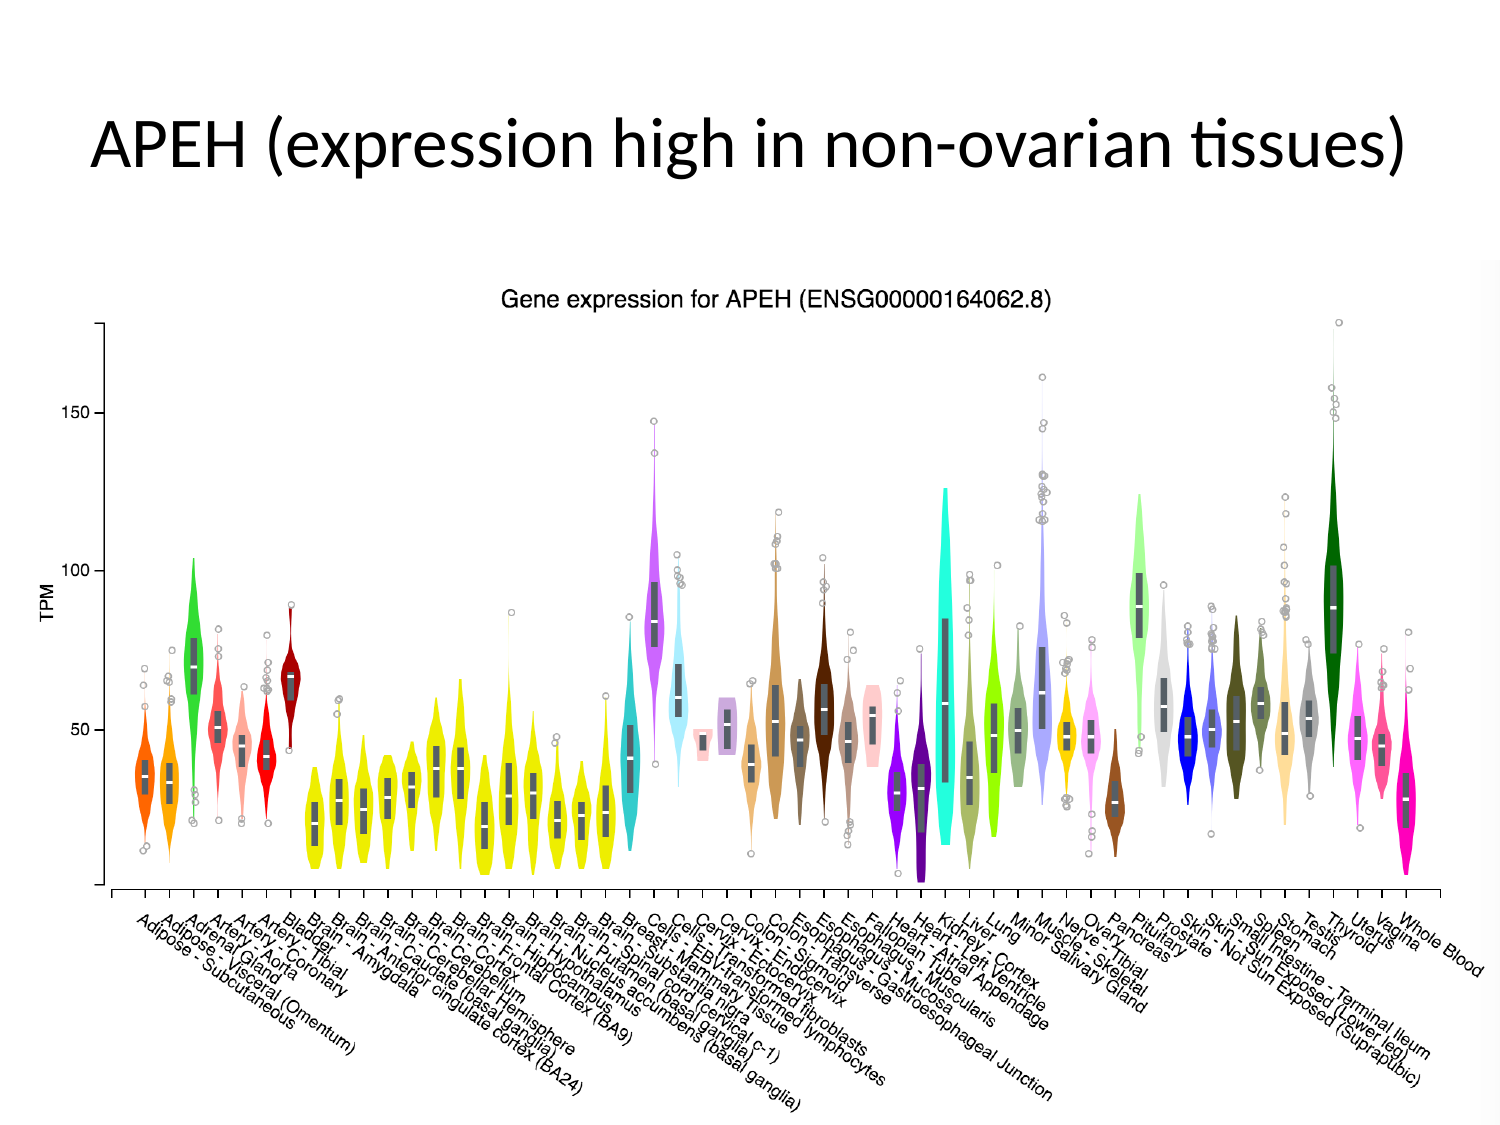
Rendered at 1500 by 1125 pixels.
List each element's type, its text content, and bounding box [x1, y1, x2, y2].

title APEH (expression high in non-ovarian tissues) [75, 45, 1425, 233]
picture [0, 260, 1500, 1125]
